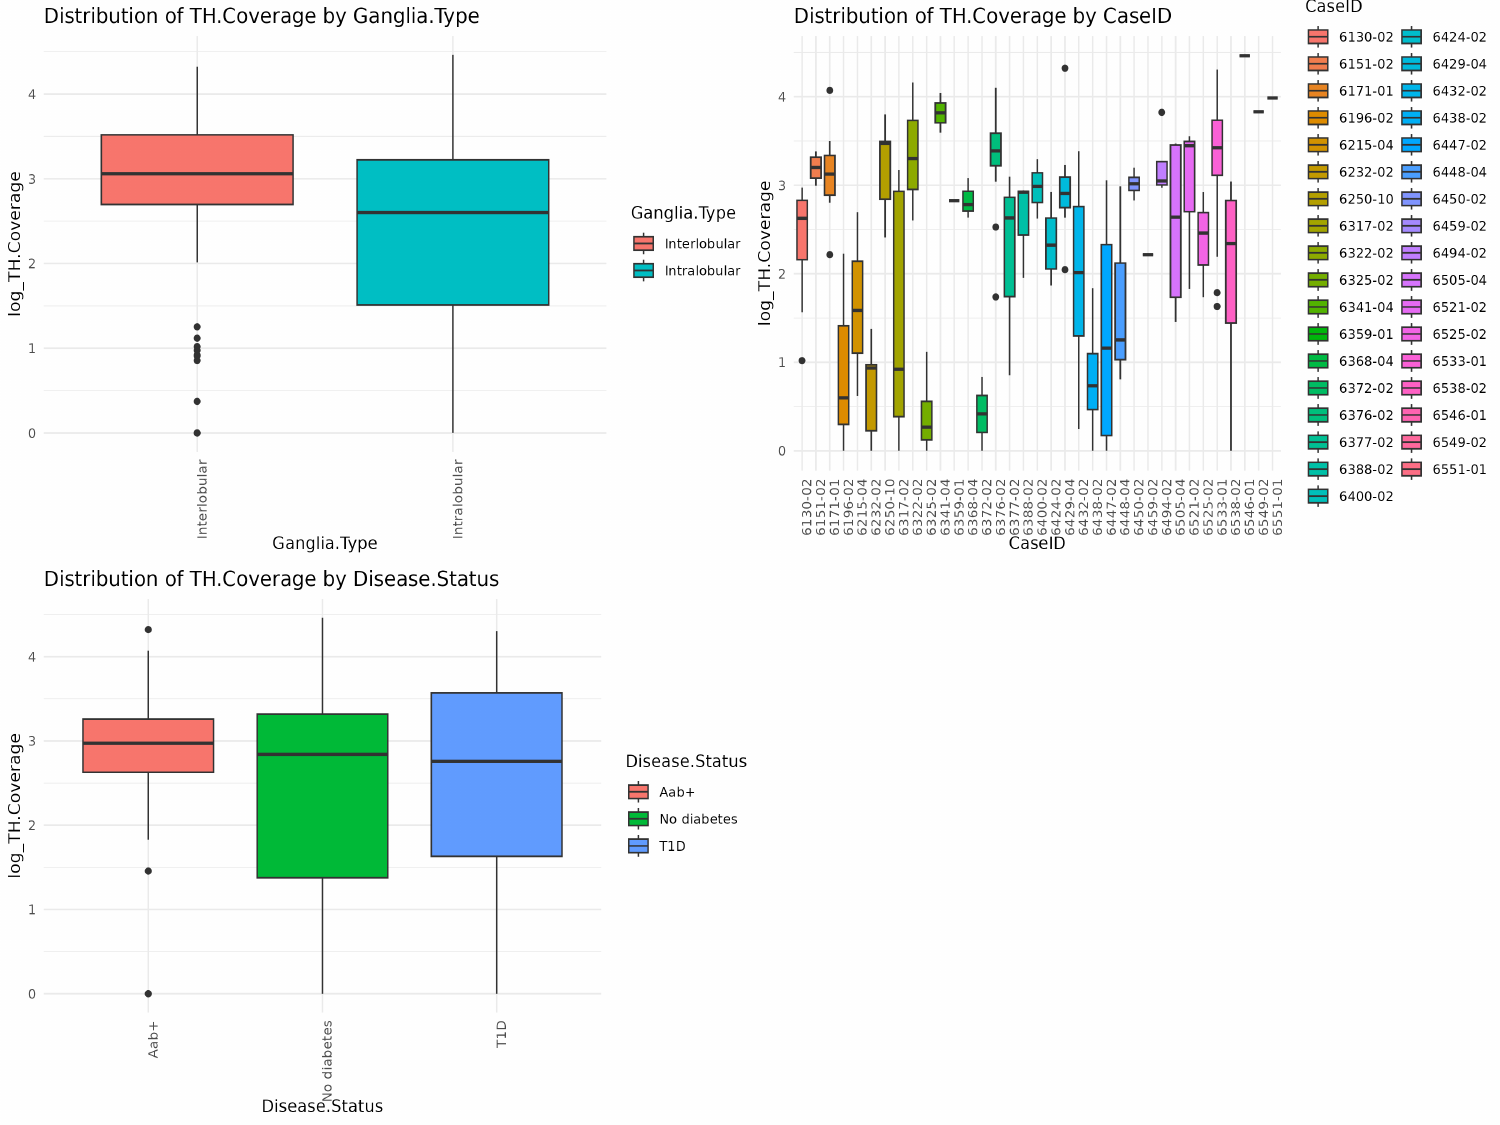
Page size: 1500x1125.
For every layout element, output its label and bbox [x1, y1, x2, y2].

list [0, 0, 1500, 1125]
